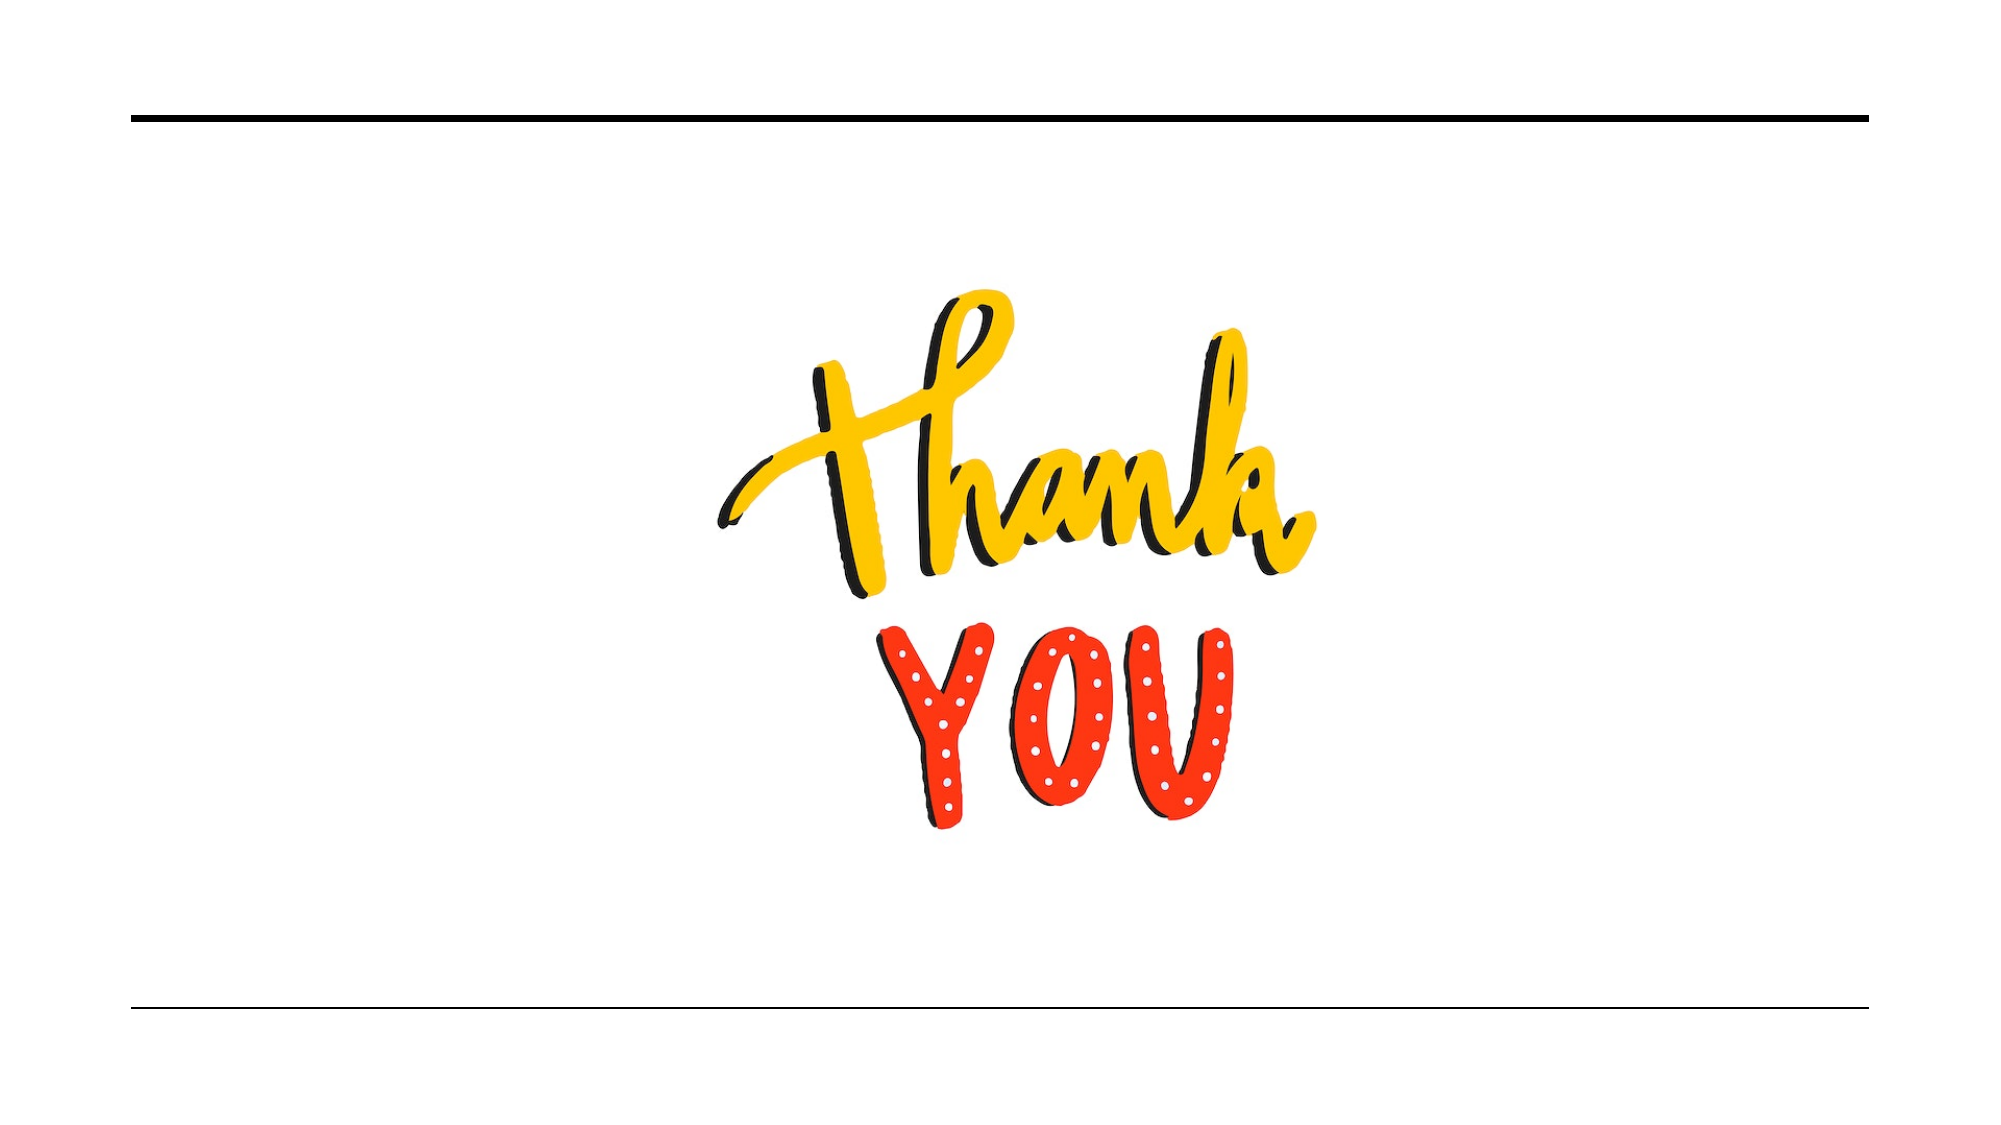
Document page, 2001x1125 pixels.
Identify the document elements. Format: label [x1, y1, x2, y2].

picture [600, 142, 1434, 977]
